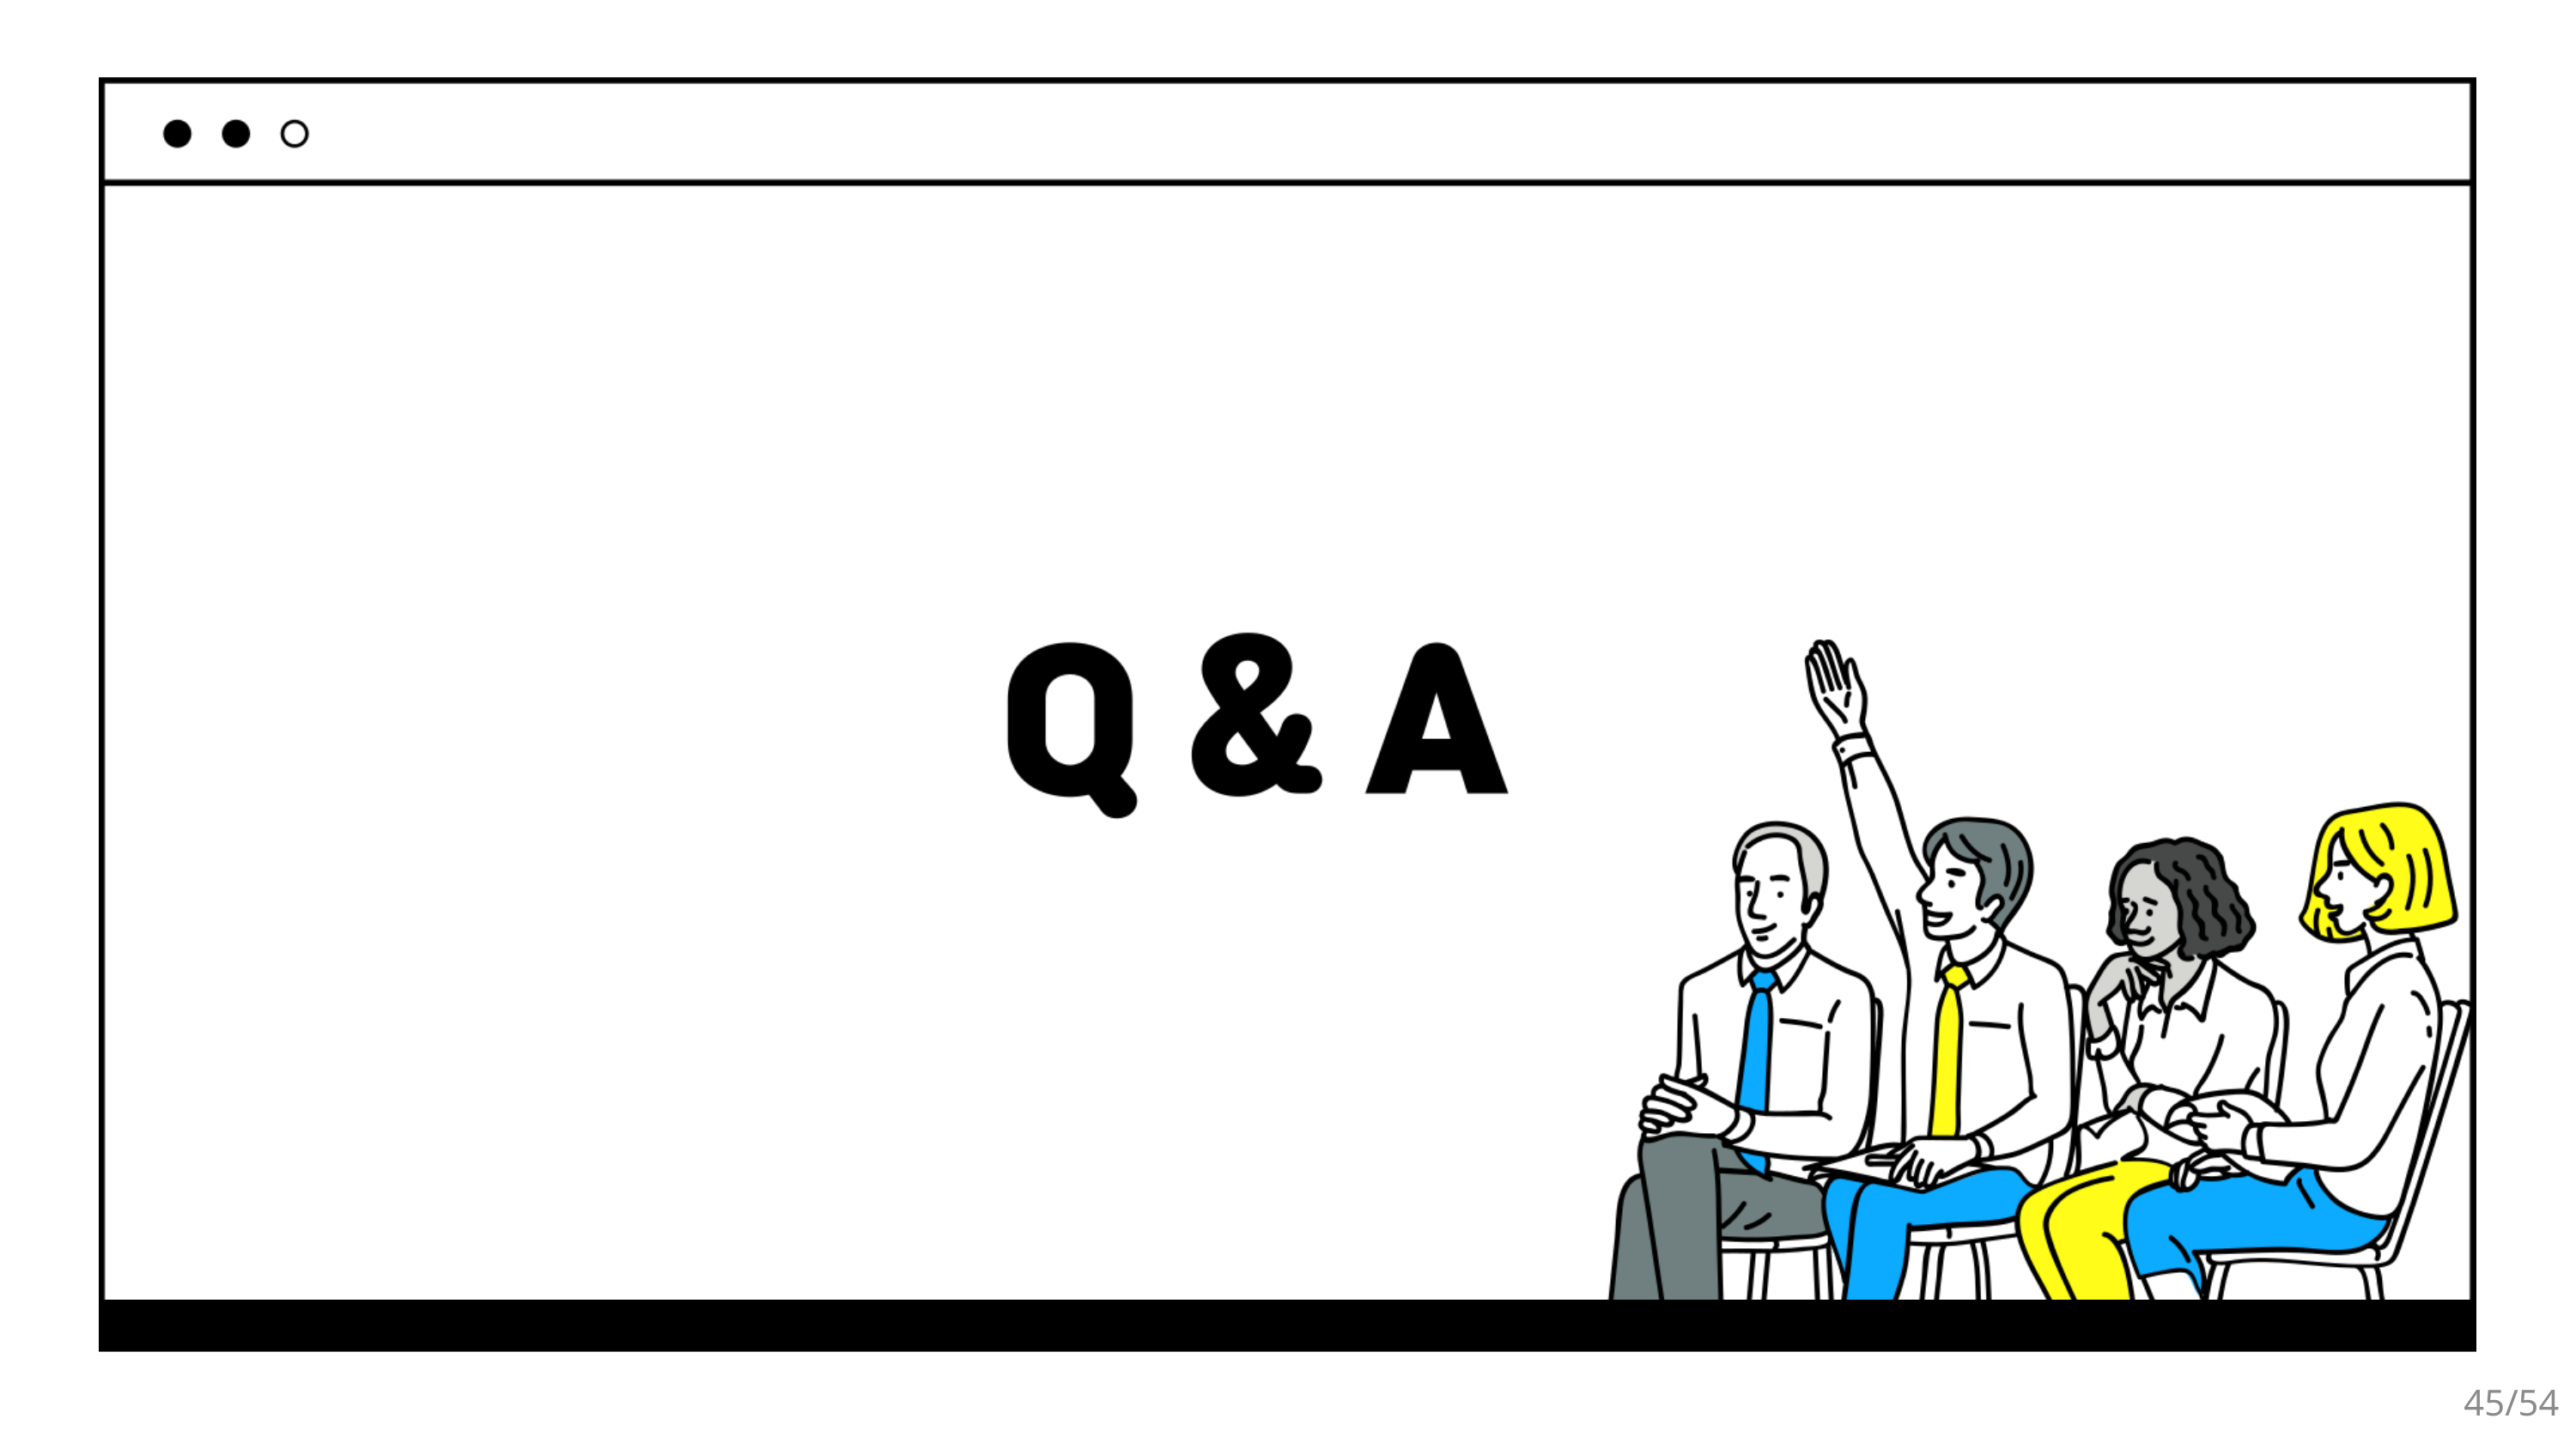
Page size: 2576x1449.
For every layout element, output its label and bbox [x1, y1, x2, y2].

text_box [1607, 639, 2477, 1300]
picture [972, 566, 1595, 903]
text_box [99, 77, 2477, 1300]
text_box [99, 1300, 2477, 1352]
